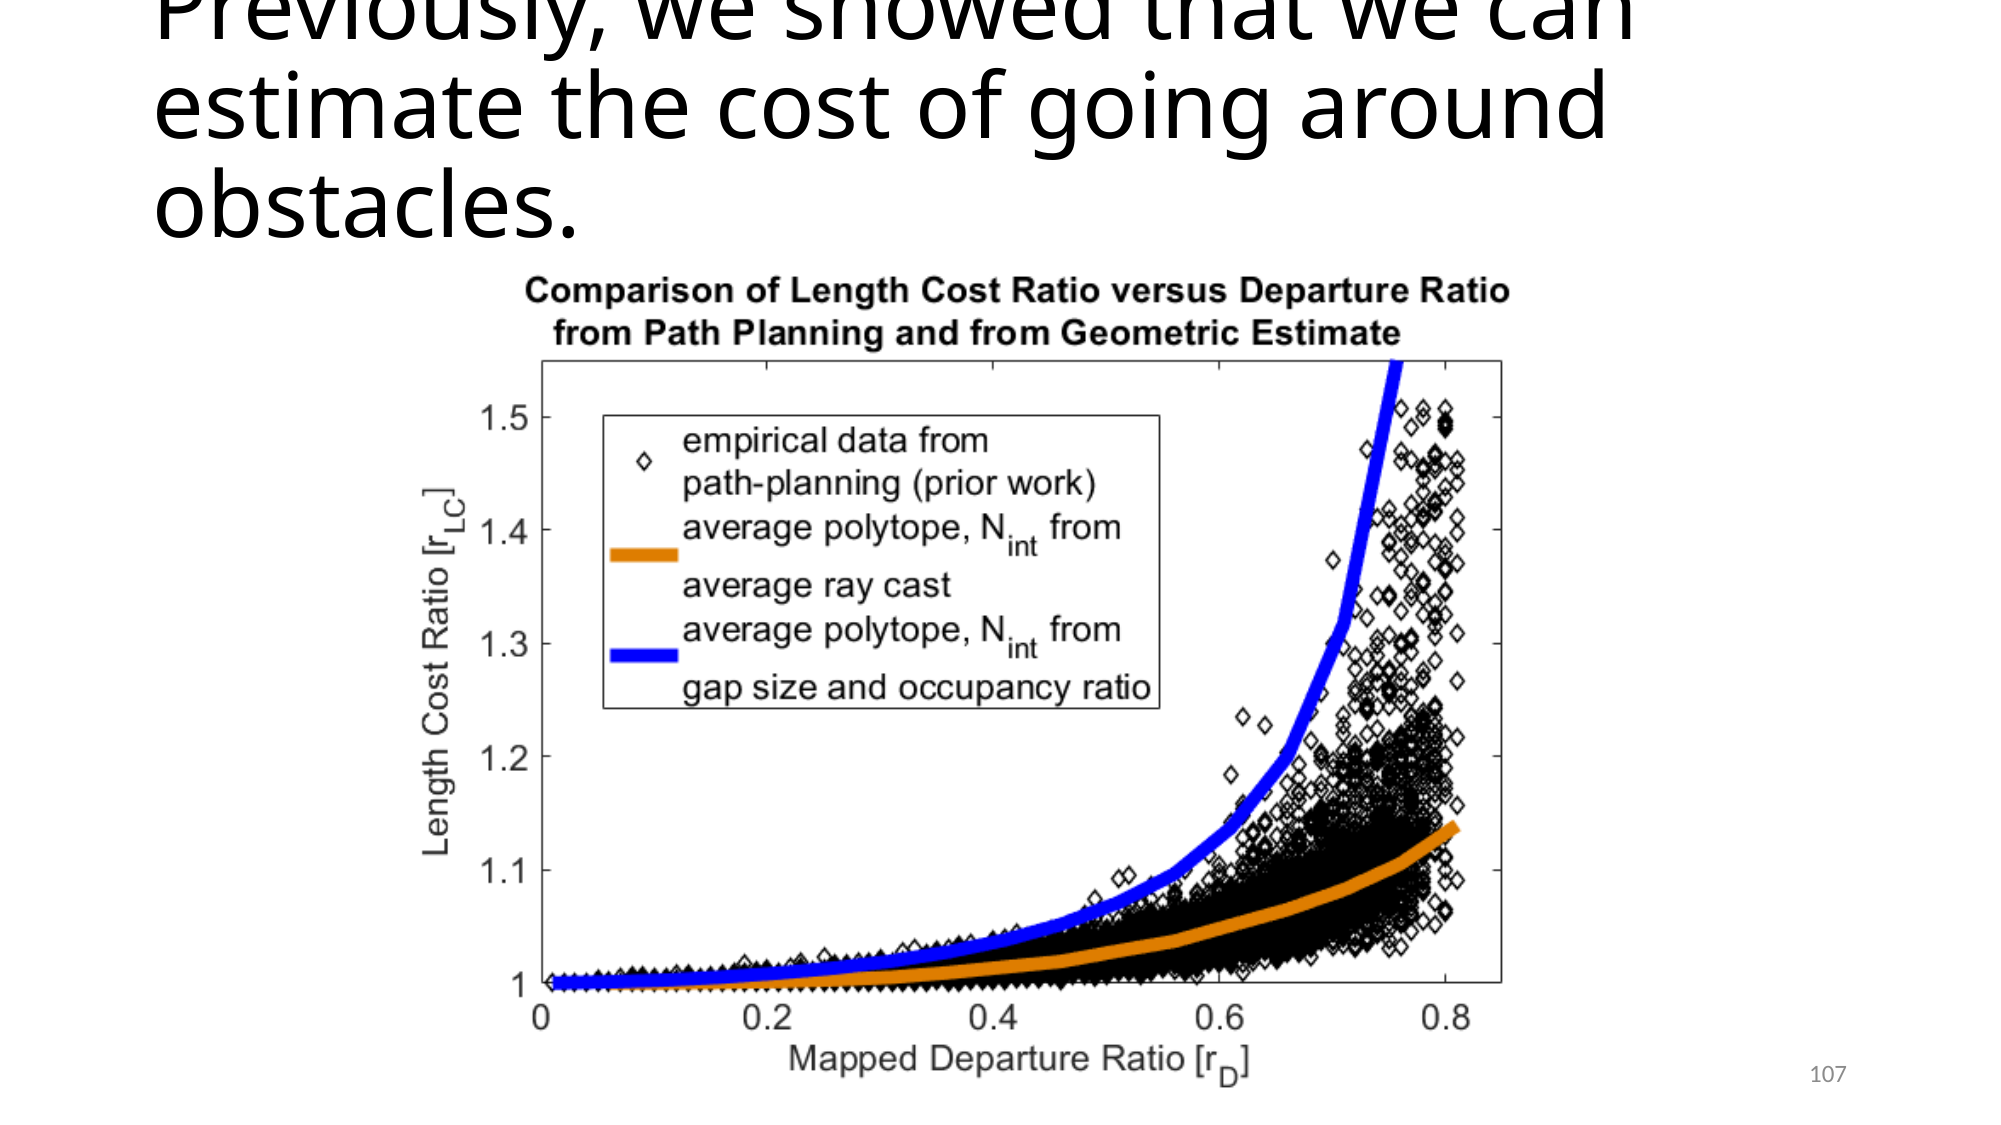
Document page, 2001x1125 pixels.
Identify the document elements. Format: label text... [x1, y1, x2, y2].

title Previously, we showed that we can estimate the cost of going around obstacles. [137, 0, 1863, 218]
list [379, 168, 1620, 1125]
slide_number 107 [1620, 1042, 1863, 1103]
